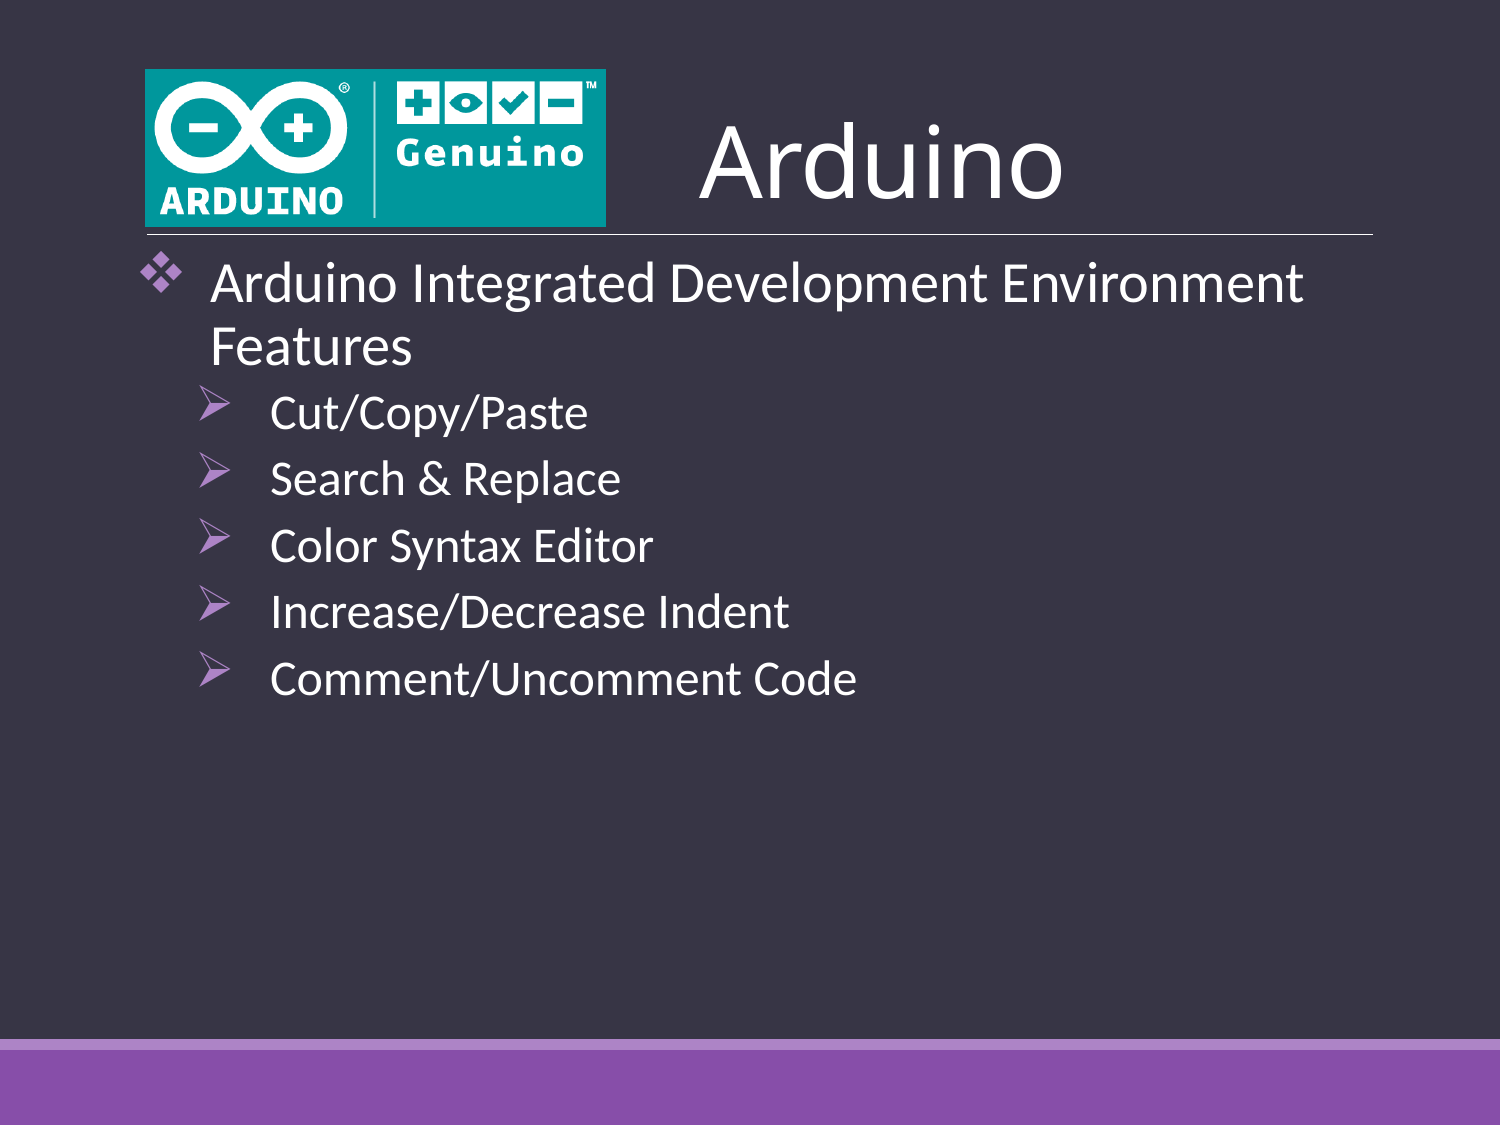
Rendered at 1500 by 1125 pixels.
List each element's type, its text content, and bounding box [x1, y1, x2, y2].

list Arduino Integrated Development Environment Features Cut/Copy/Paste Search & Replace Color Syntax Editor Increase/Decrease Indent Comment/Uncomment Code [135, 244, 1373, 963]
title Arduino [135, 47, 1373, 227]
picture [144, 69, 606, 227]
